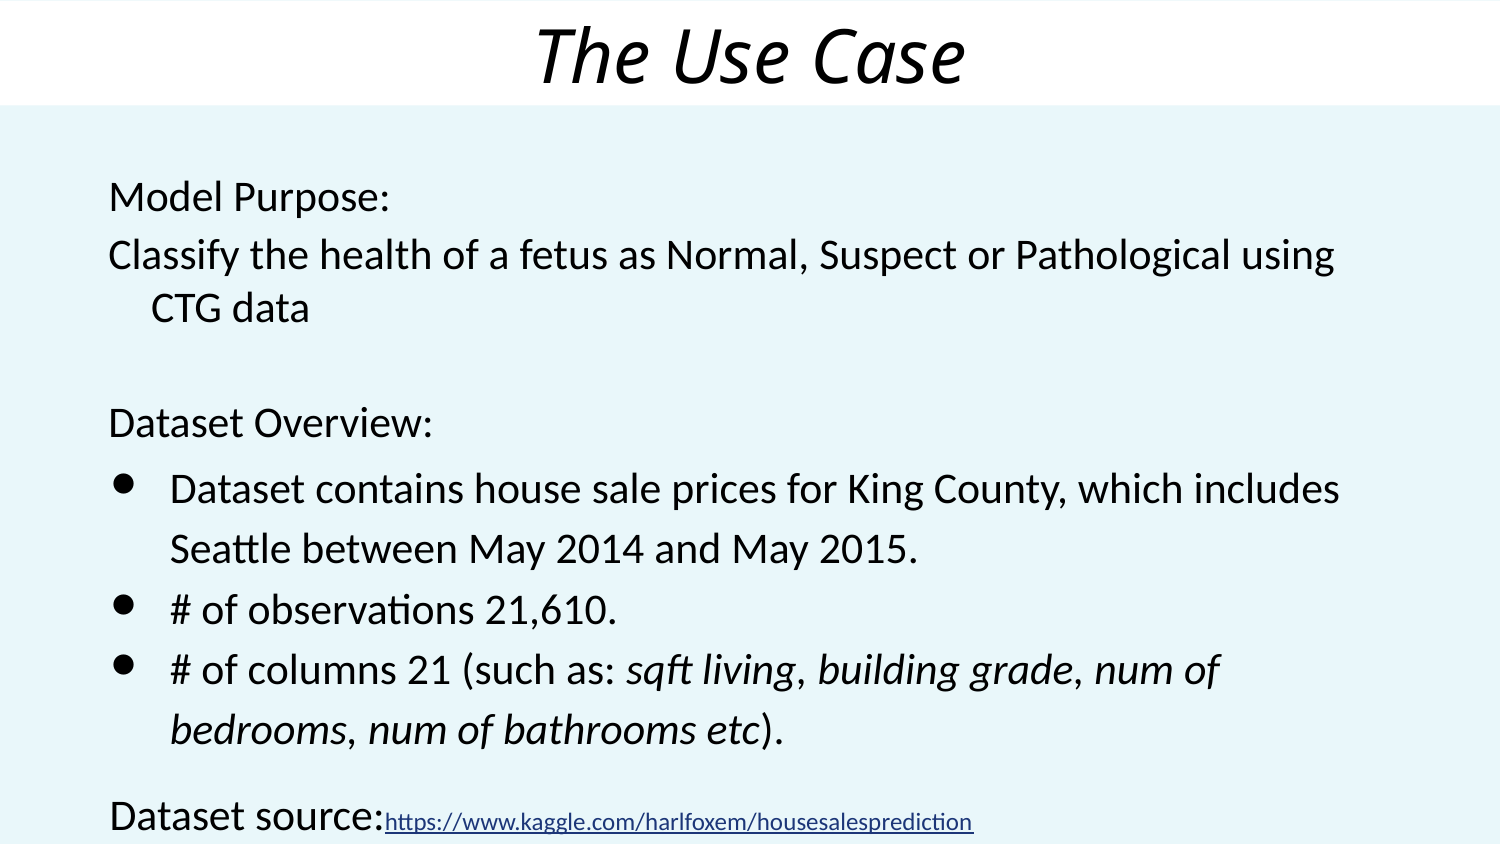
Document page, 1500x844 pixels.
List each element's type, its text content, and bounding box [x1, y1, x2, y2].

text_box The Use Case [0, 0, 1500, 106]
text_box Model Purpose: Classify the health of a fetus as Normal, Suspect or Pathological using CTG data Dataset Overview: Dataset contains house sale prices for King County, which includes Seattle between May 2014 and May 2015. # of observations 21,610. # of columns 21 (such as: sqft living, building grade, num of bedrooms, num of bathrooms etc). Dataset source:https://www.kaggle.com/harlfoxem/housesalesprediction [79, 160, 1430, 807]
